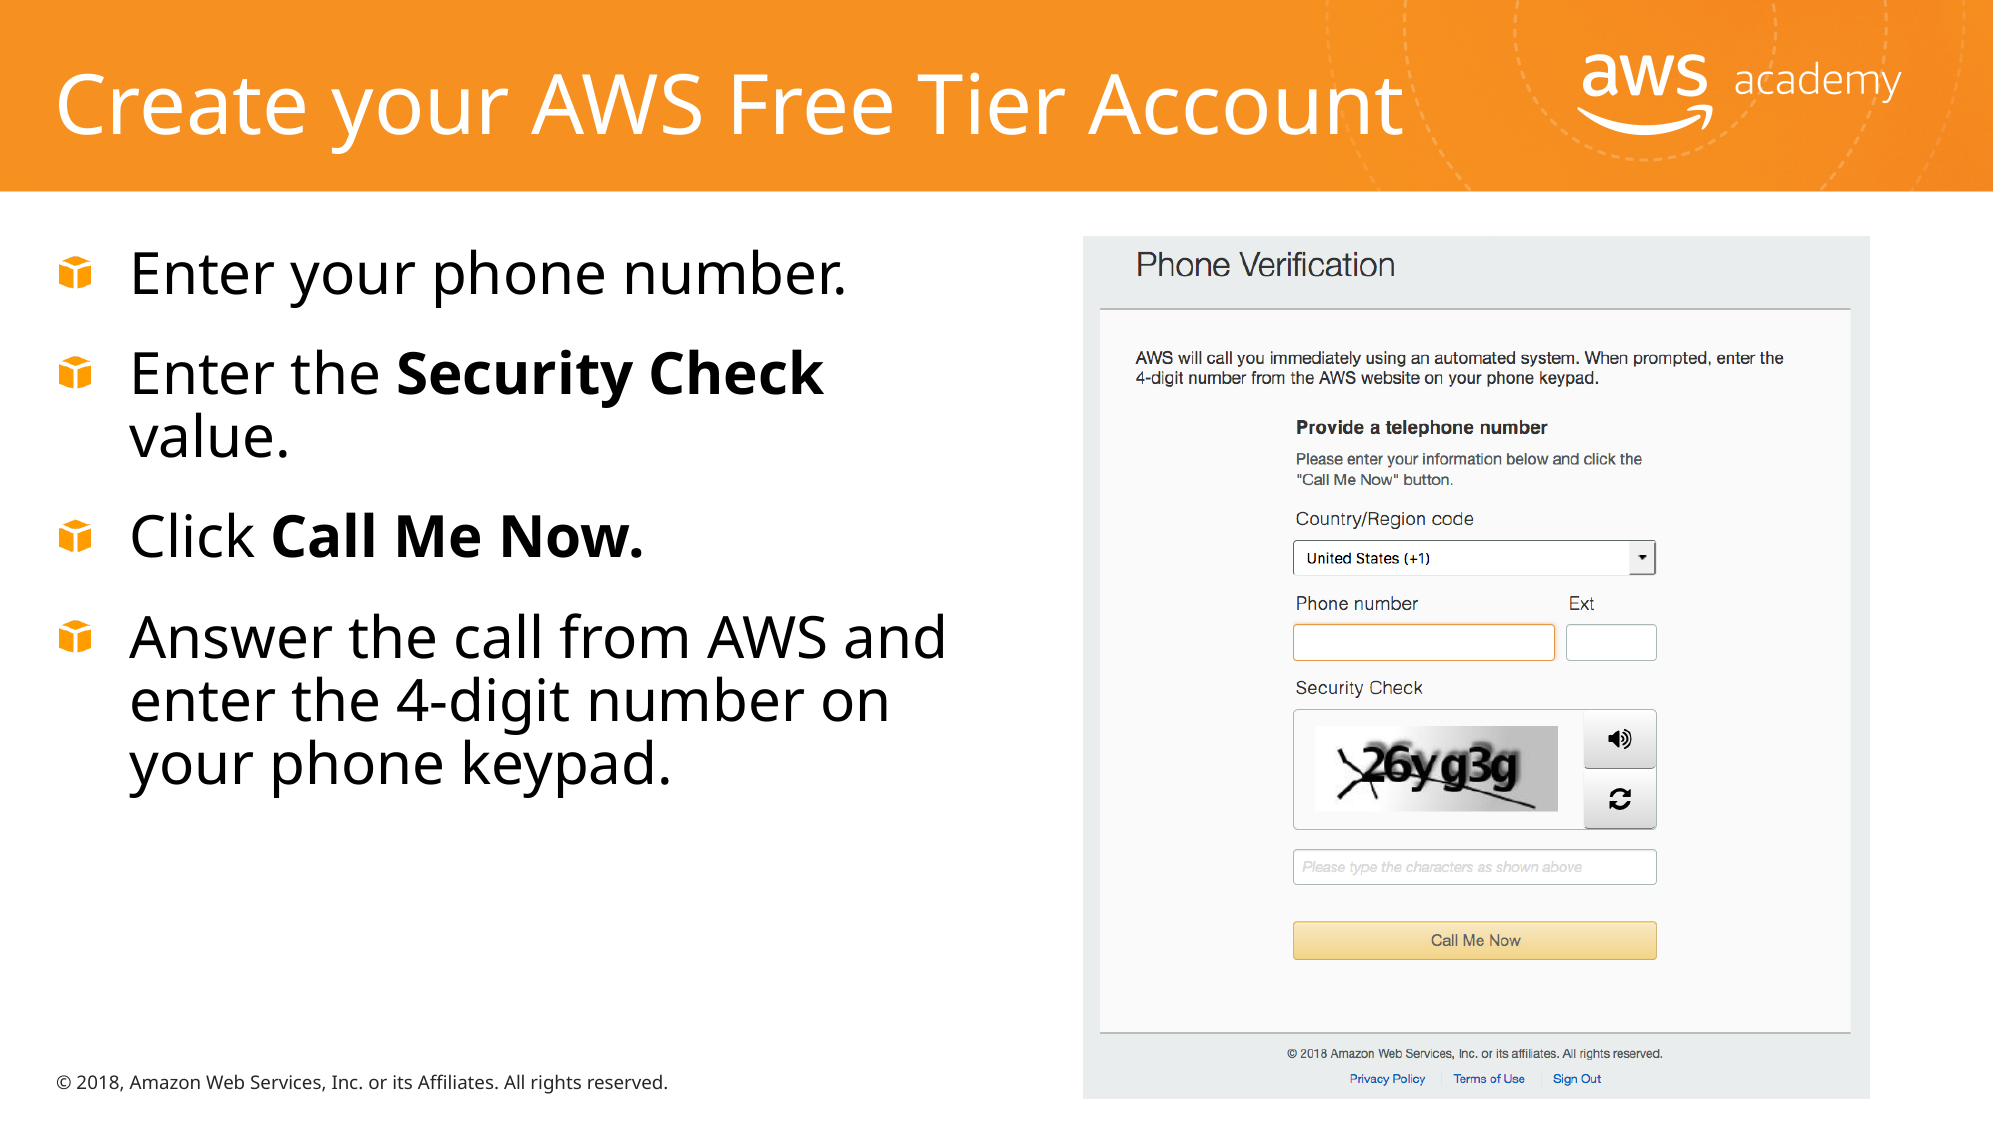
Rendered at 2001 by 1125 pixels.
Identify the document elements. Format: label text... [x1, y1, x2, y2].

picture [0, 0, 1993, 1125]
list Enter your phone number. Enter the Security Check value. Click Call Me Now. Answer the call from AWS and enter the 4-digit number on your phone keypad. [39, 236, 966, 1043]
title Create your AWS Free Tier Account [39, 43, 1562, 172]
